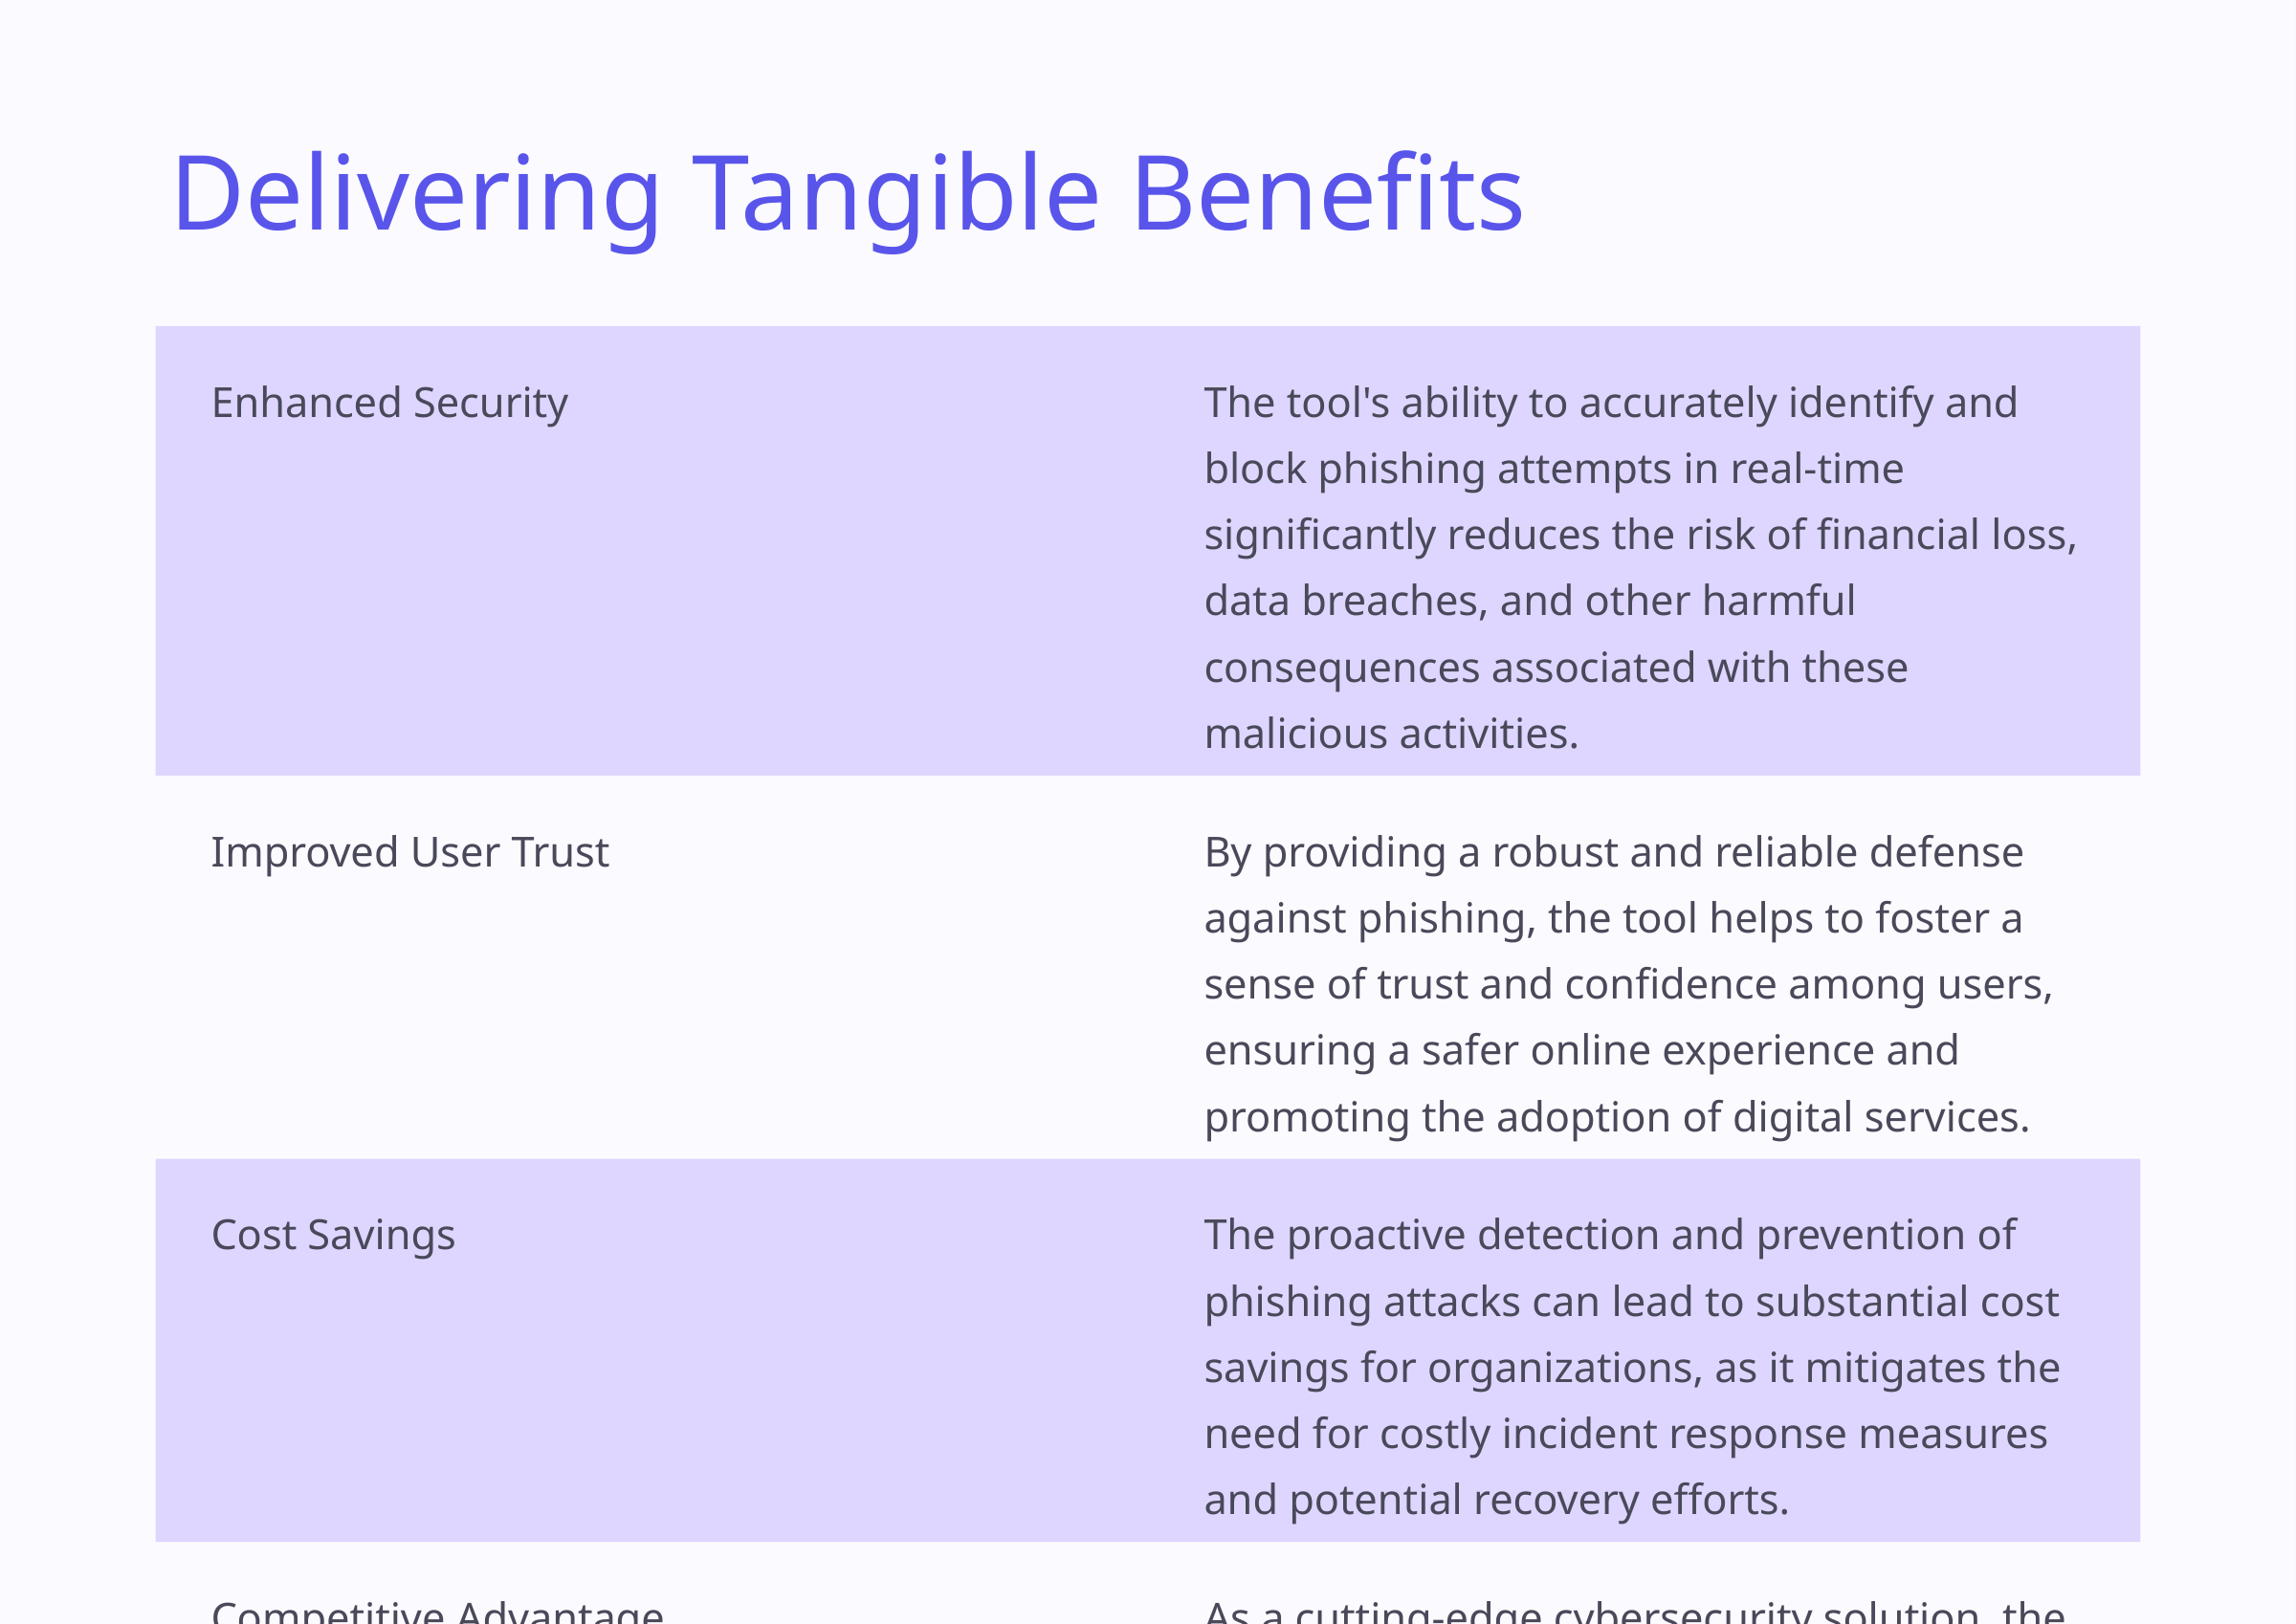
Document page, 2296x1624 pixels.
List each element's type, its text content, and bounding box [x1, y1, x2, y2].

text_box By providing a robust and reliable defense against phishing, the tool helps to foster a sense of trust and confidence among users, ensuring a safer online experience and promoting the adoption of digital services. [1189, 801, 2100, 1133]
text_box Competitive Advantage [196, 1568, 1107, 1624]
text_box Improved User Trust [196, 801, 1107, 868]
text_box Delivering Tangible Benefits [155, 114, 1662, 244]
text_box The tool's ability to accurately identify and block phishing attempts in real-time significantly reduces the risk of financial loss, data breaches, and other harmful consequences associated with these malicious activities. [1189, 352, 2100, 750]
text_box [155, 325, 2141, 776]
text_box The proactive detection and prevention of phishing attacks can lead to substantial cost savings for organizations, as it mitigates the need for costly incident response measures and potential recovery efforts. [1189, 1184, 2100, 1516]
text_box Cost Savings [196, 1184, 1107, 1252]
text_box [0, 0, 2296, 1624]
text_box [155, 1158, 2141, 1543]
text_box Enhanced Security [196, 352, 1107, 419]
text_box As a cutting-edge cybersecurity solution, the tool can provide a competitive advantage for organizations, enhancing their reputation and positioning them as leaders in safeguarding their customers and data. [1189, 1568, 2100, 1624]
